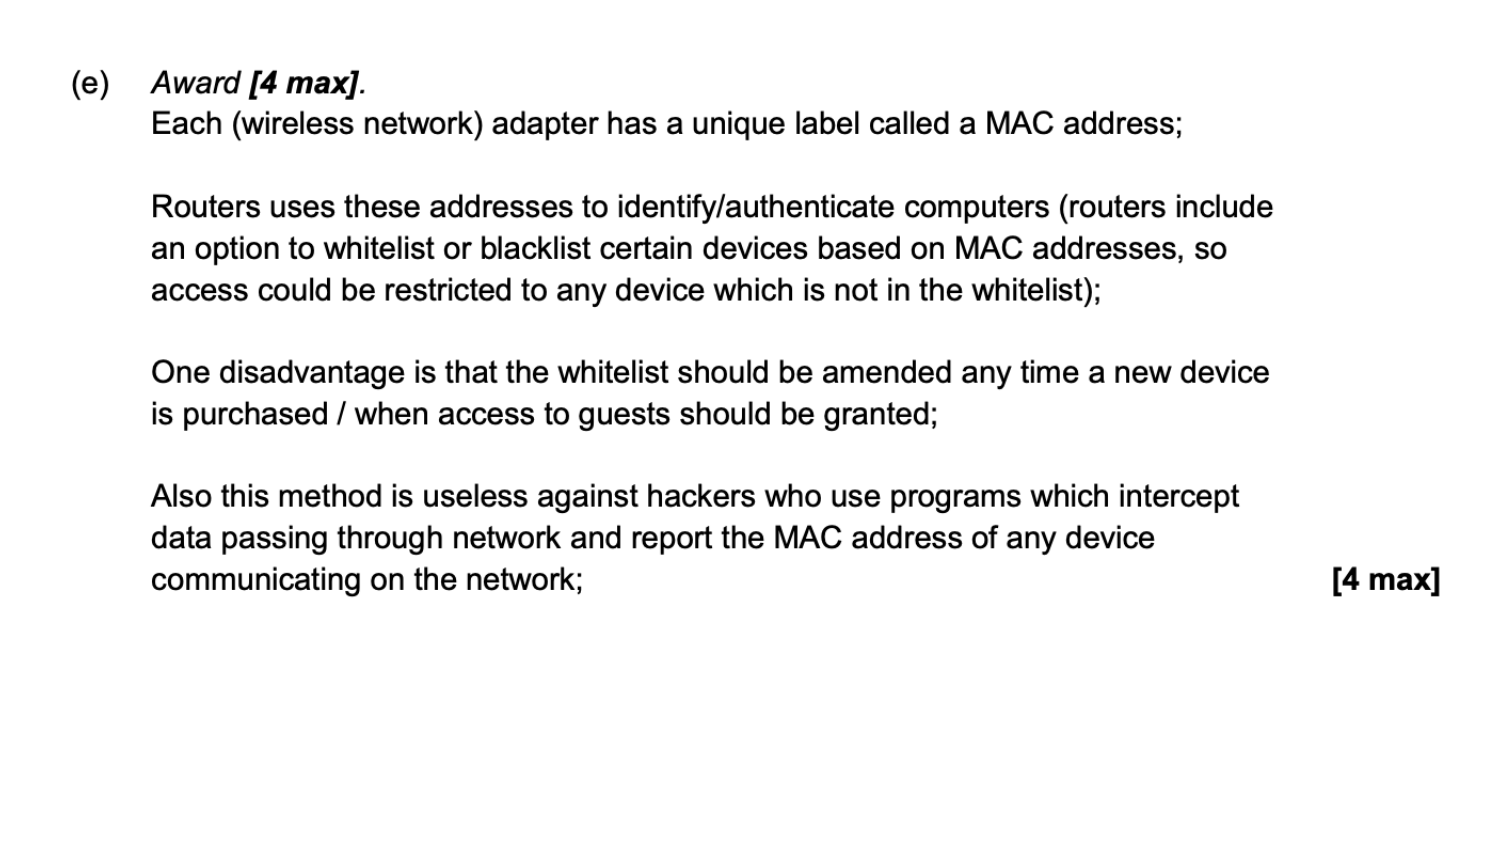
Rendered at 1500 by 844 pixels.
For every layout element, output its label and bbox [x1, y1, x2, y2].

picture [24, 24, 1476, 623]
